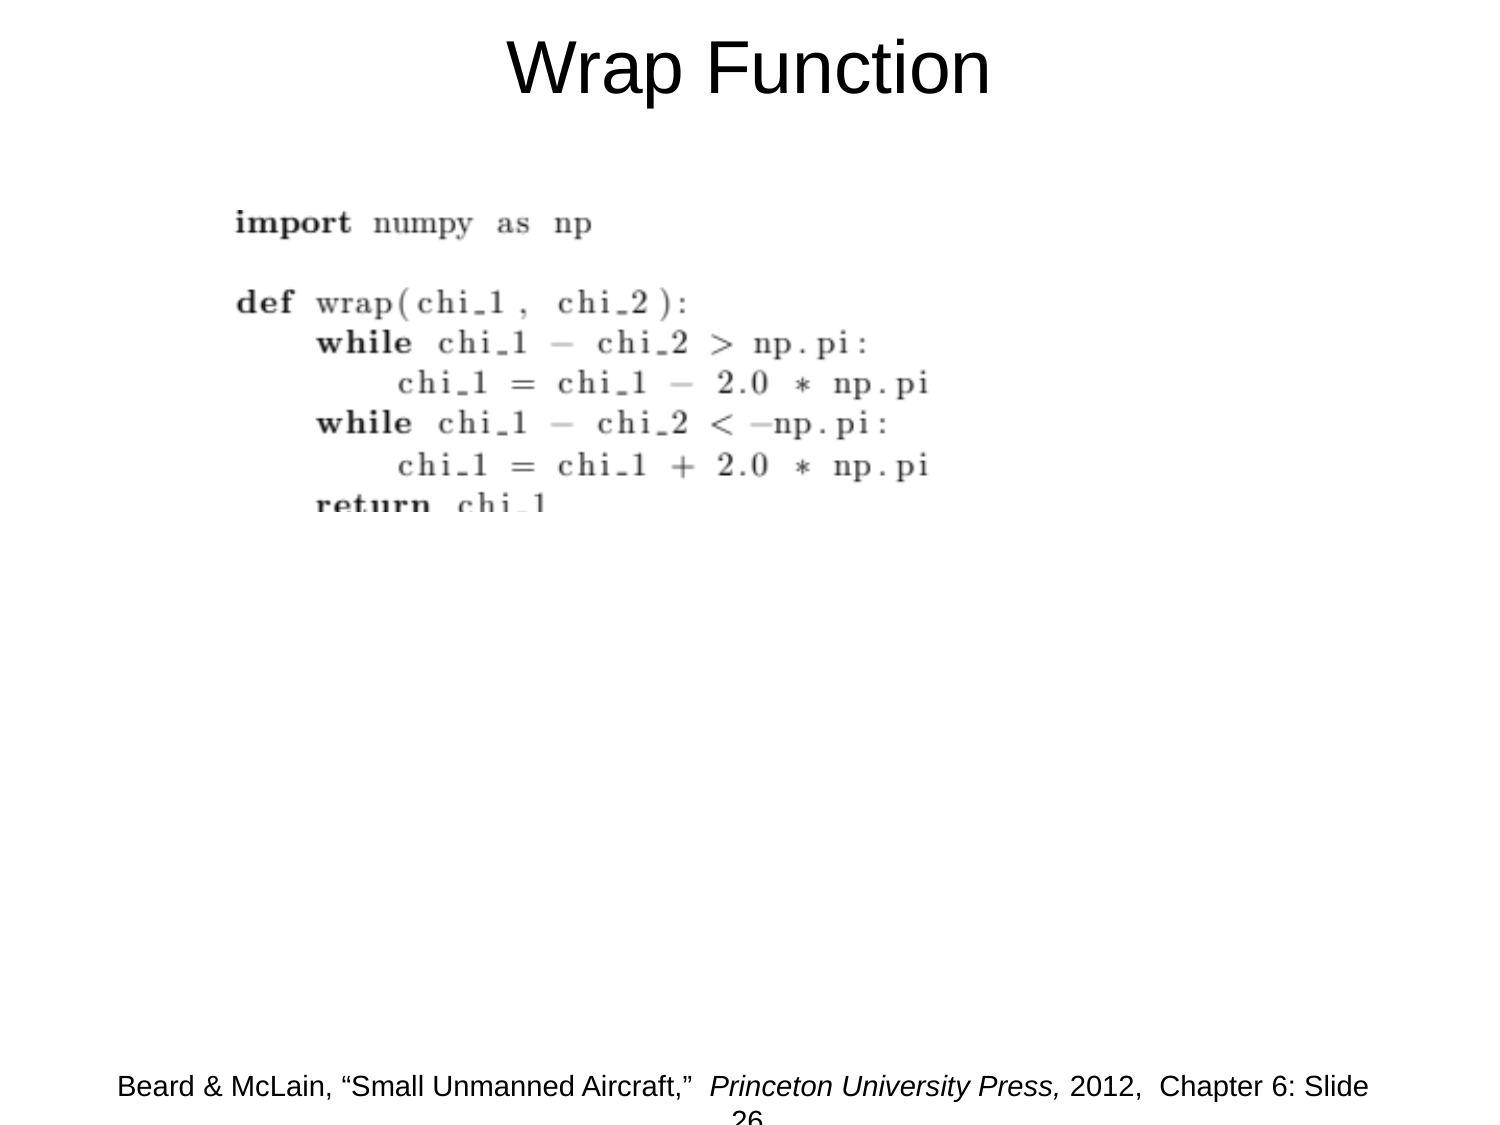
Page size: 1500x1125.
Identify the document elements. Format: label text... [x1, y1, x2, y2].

picture [191, 210, 971, 512]
title Wrap Function [74, 17, 1426, 110]
